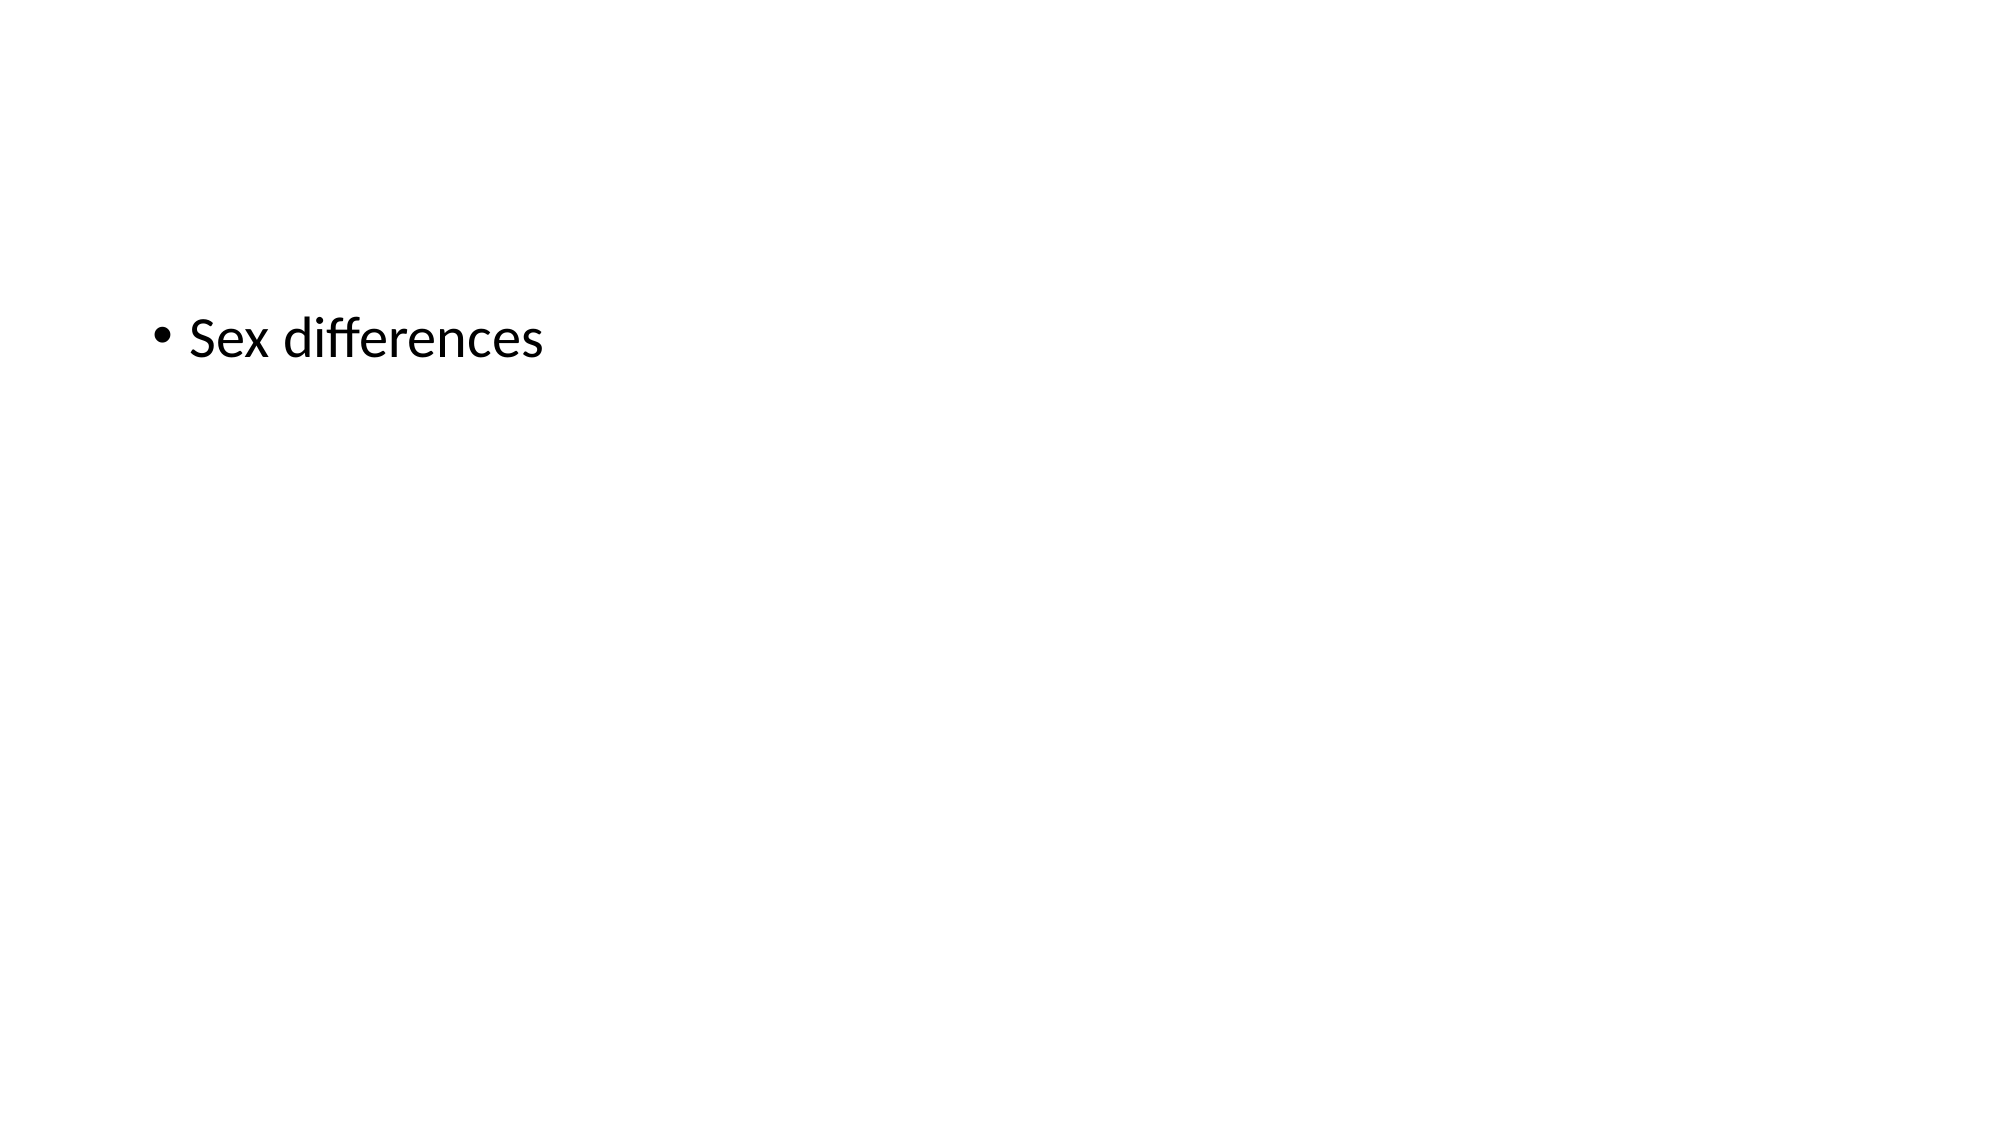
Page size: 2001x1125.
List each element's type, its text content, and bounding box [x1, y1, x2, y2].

list Sex differences [137, 299, 1863, 1014]
